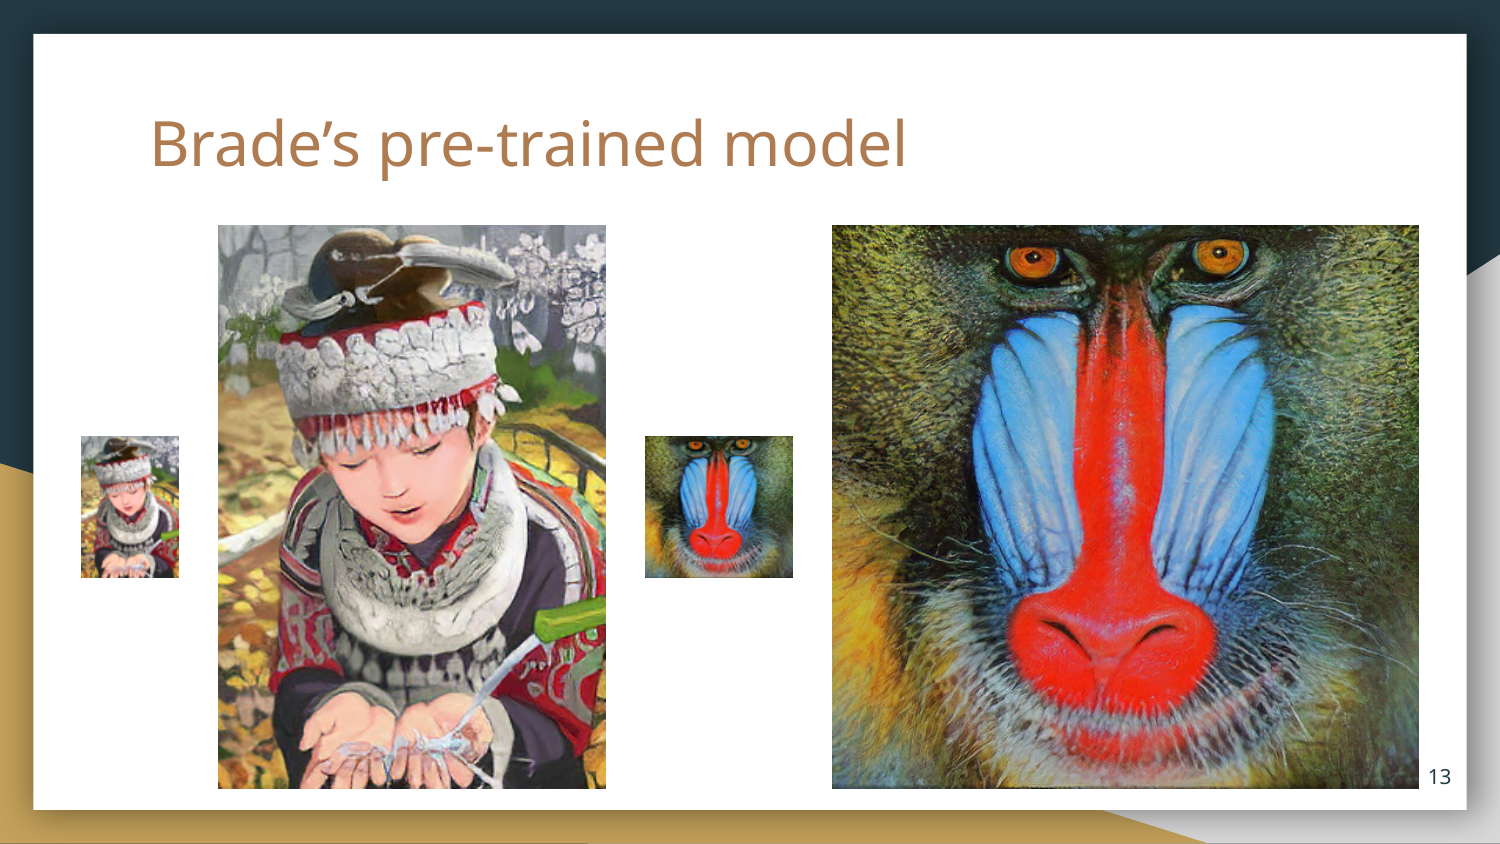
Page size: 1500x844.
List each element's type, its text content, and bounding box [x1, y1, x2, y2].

slide_number ‹#› [1376, 745, 1467, 810]
picture [832, 225, 1419, 789]
picture [645, 436, 793, 578]
picture [218, 225, 607, 789]
picture [81, 436, 179, 578]
title Brade’s pre-trained model [134, 88, 1366, 246]
